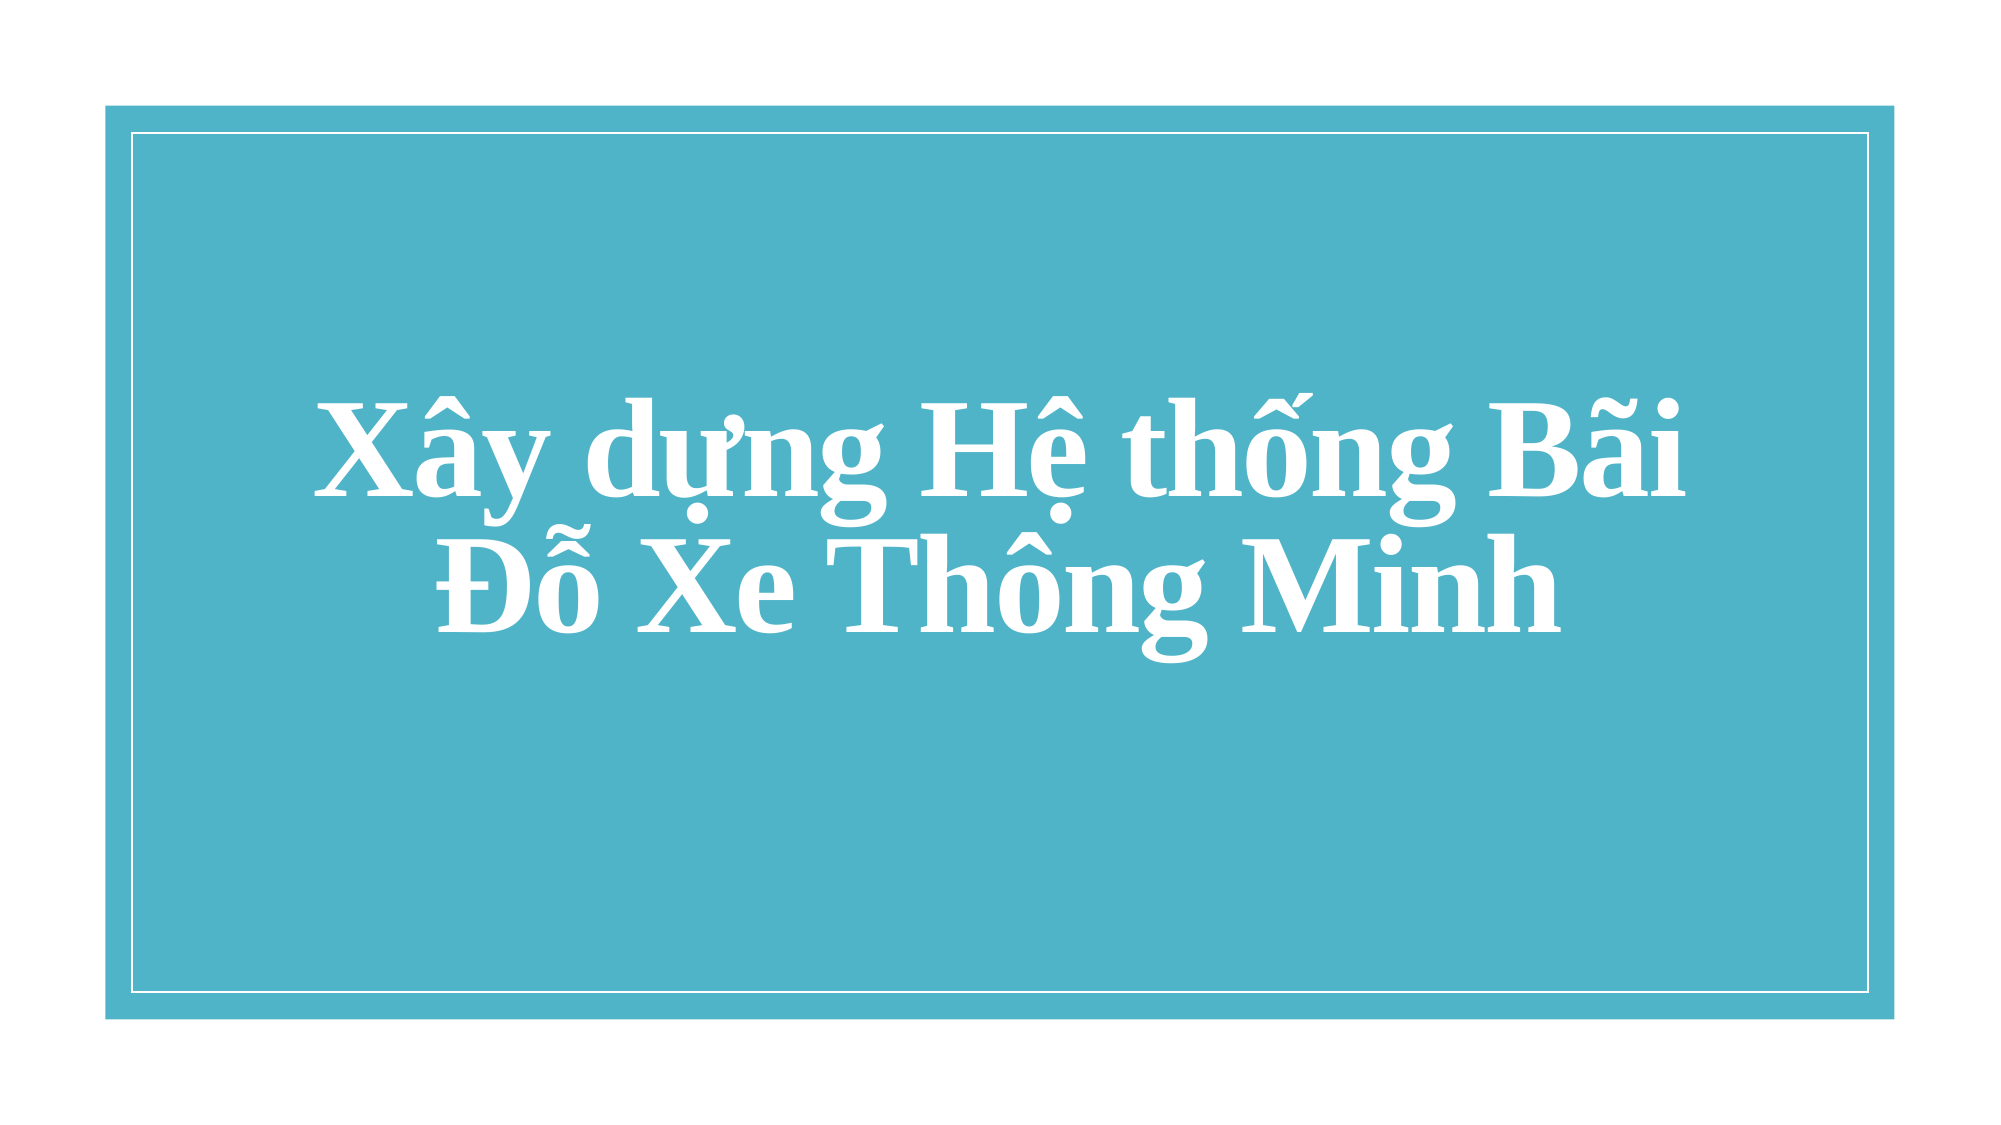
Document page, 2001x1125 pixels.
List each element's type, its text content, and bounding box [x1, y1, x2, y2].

text_box [104, 104, 1895, 1020]
text_box [0, 0, 2000, 1125]
title Xây dựng Hệ thống Bãi Đỗ Xe Thông Minh [211, 210, 1788, 667]
text_box [131, 132, 1869, 993]
